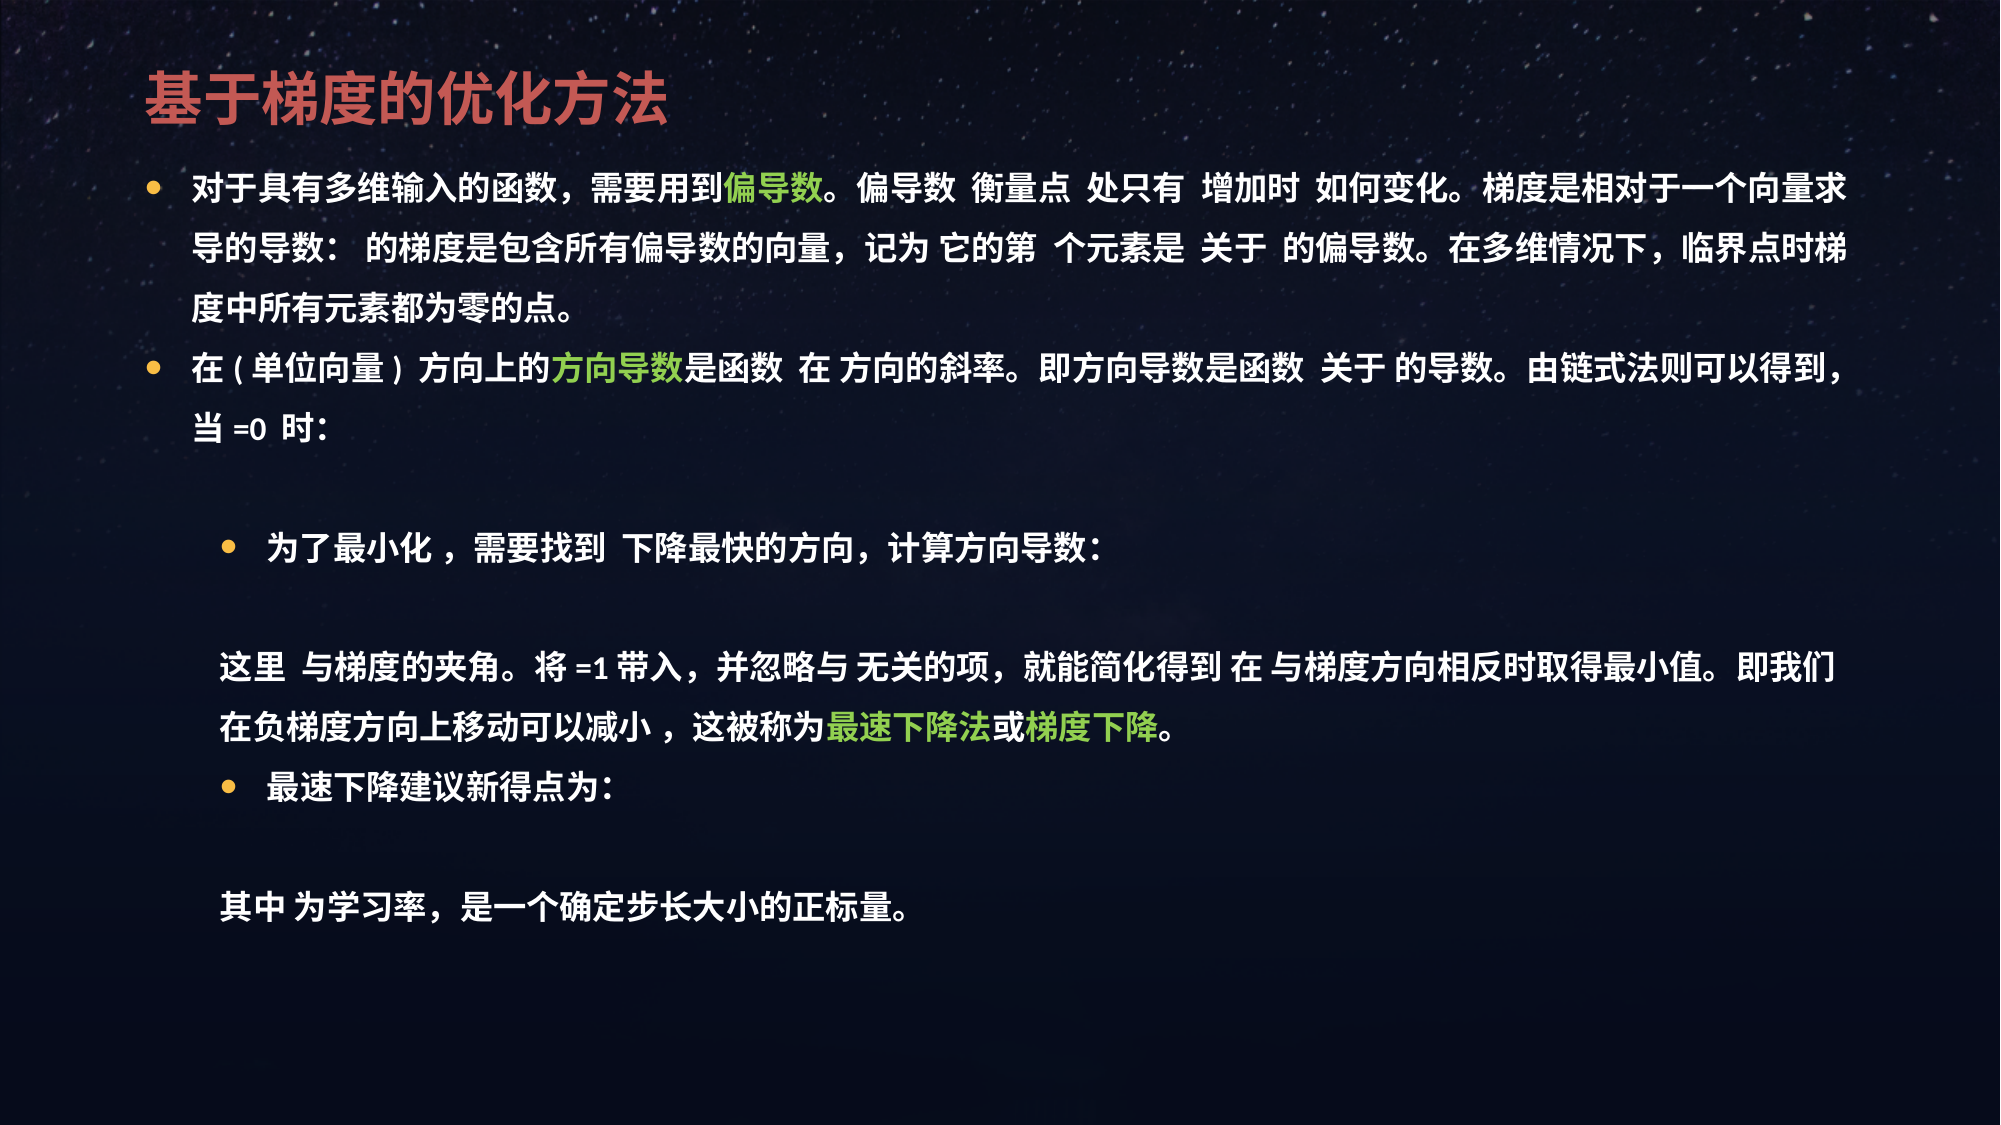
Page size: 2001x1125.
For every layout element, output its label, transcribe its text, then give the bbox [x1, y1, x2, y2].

picture [0, 0, 2000, 1125]
text_box 基于梯度的优化方法 [130, 54, 1207, 140]
